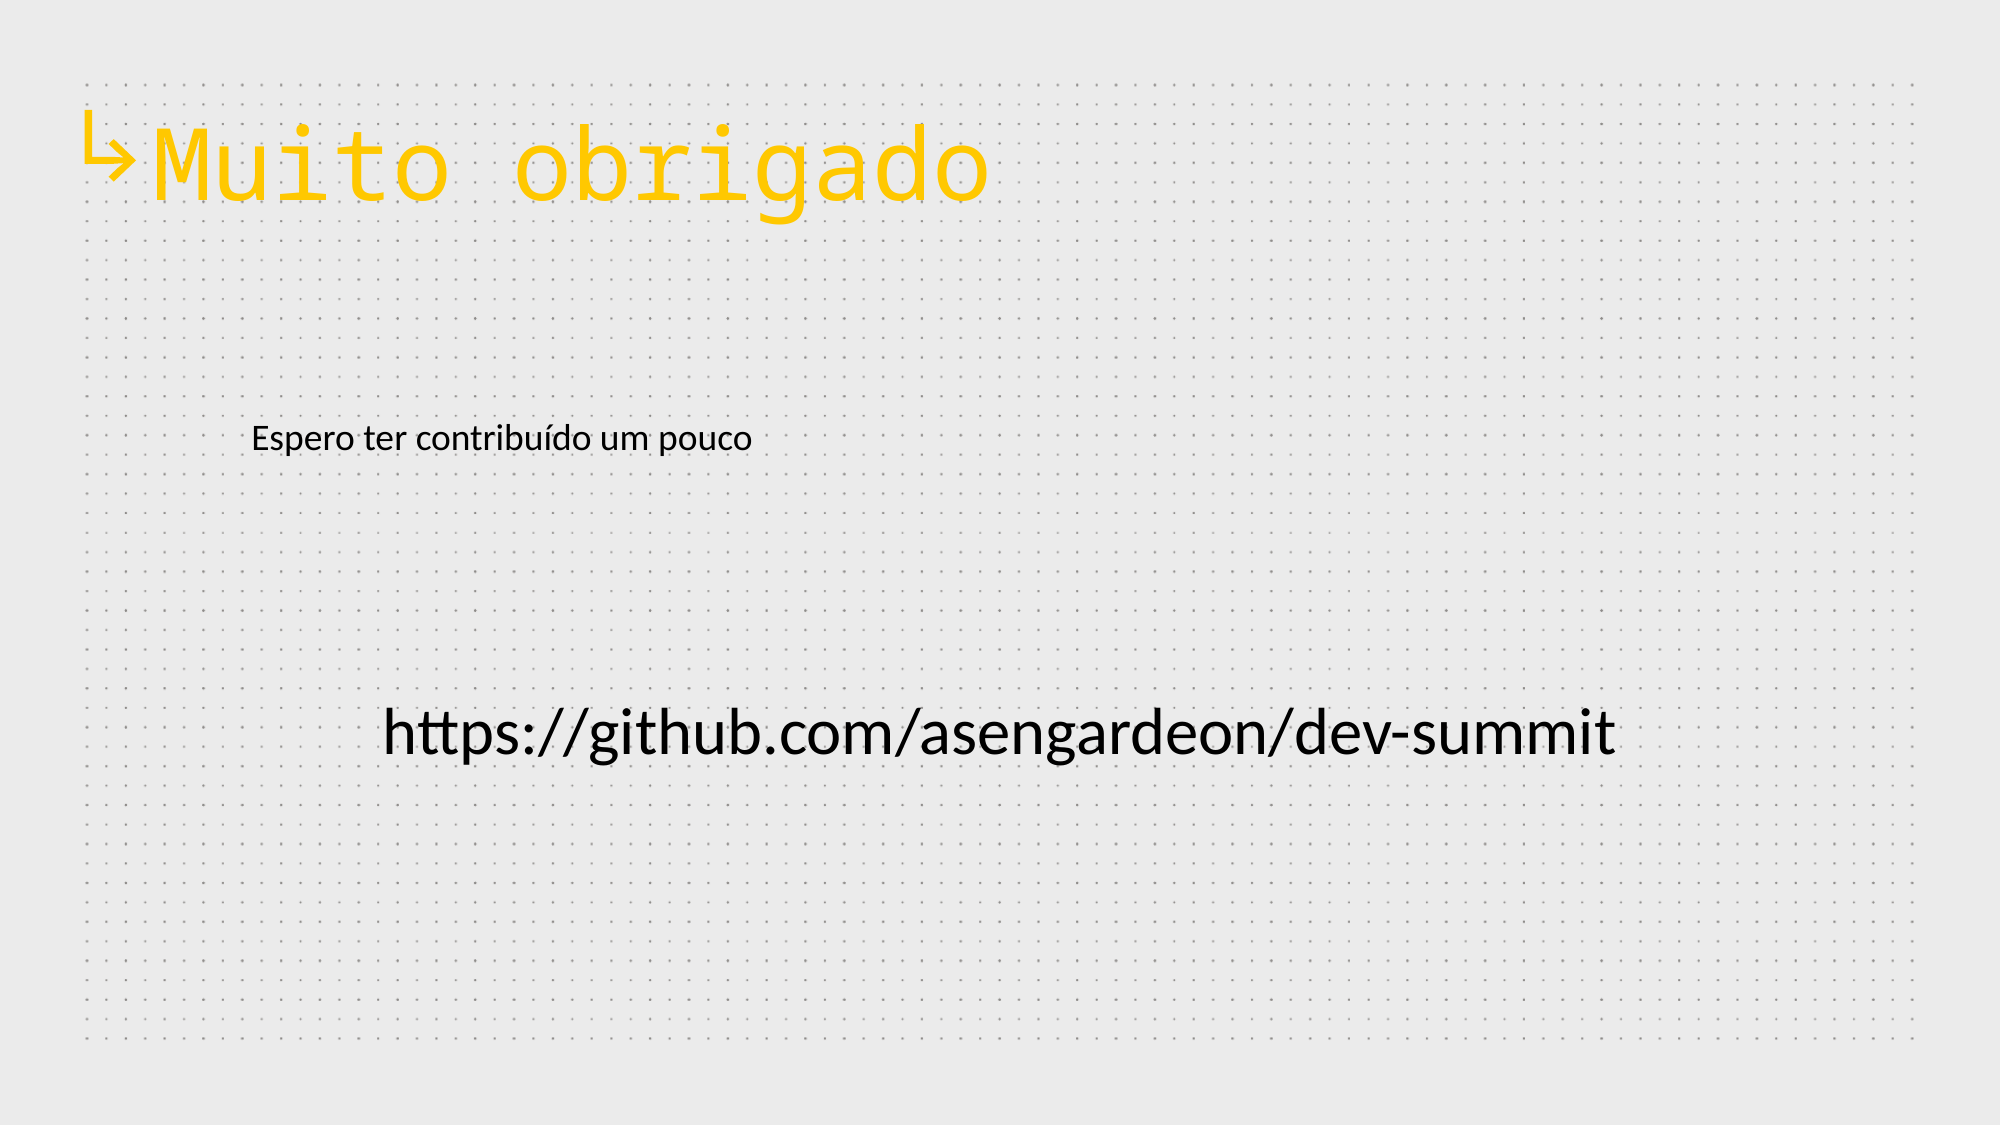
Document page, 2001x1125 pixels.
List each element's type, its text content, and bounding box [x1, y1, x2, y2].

picture [0, 0, 2000, 1125]
text_box Espero ter contribuído um pouco [236, 406, 769, 466]
text_box https://github.com/asengardeon/dev-summit [367, 680, 1632, 776]
title Muito obrigado [137, 59, 1863, 278]
